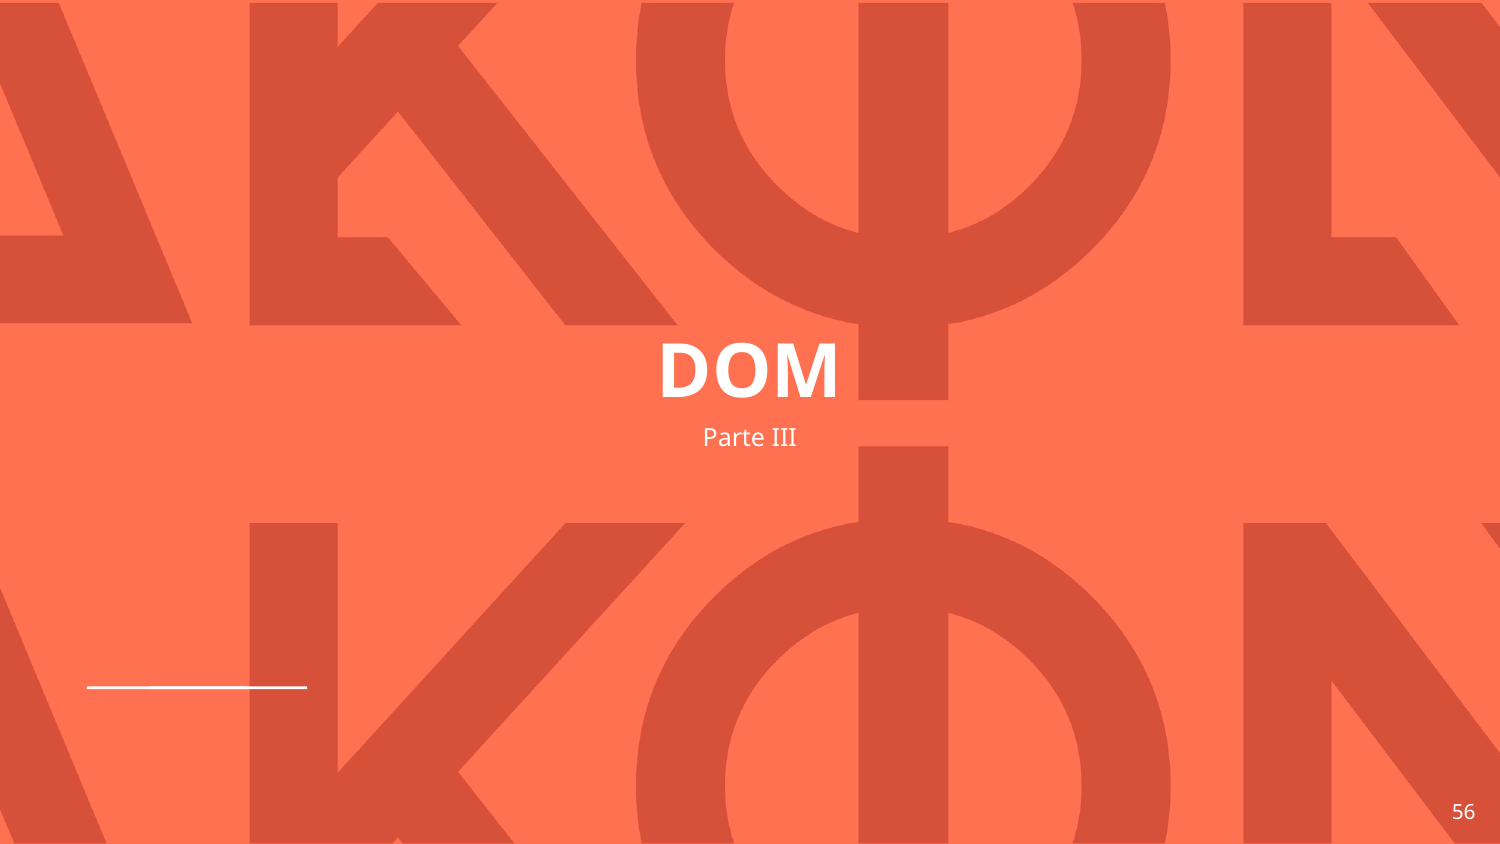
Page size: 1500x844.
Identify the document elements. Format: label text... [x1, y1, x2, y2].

title DOM Parte III [174, 140, 1326, 631]
picture [0, 0, 1500, 844]
slide_number ‹#› [1400, 779, 1491, 844]
